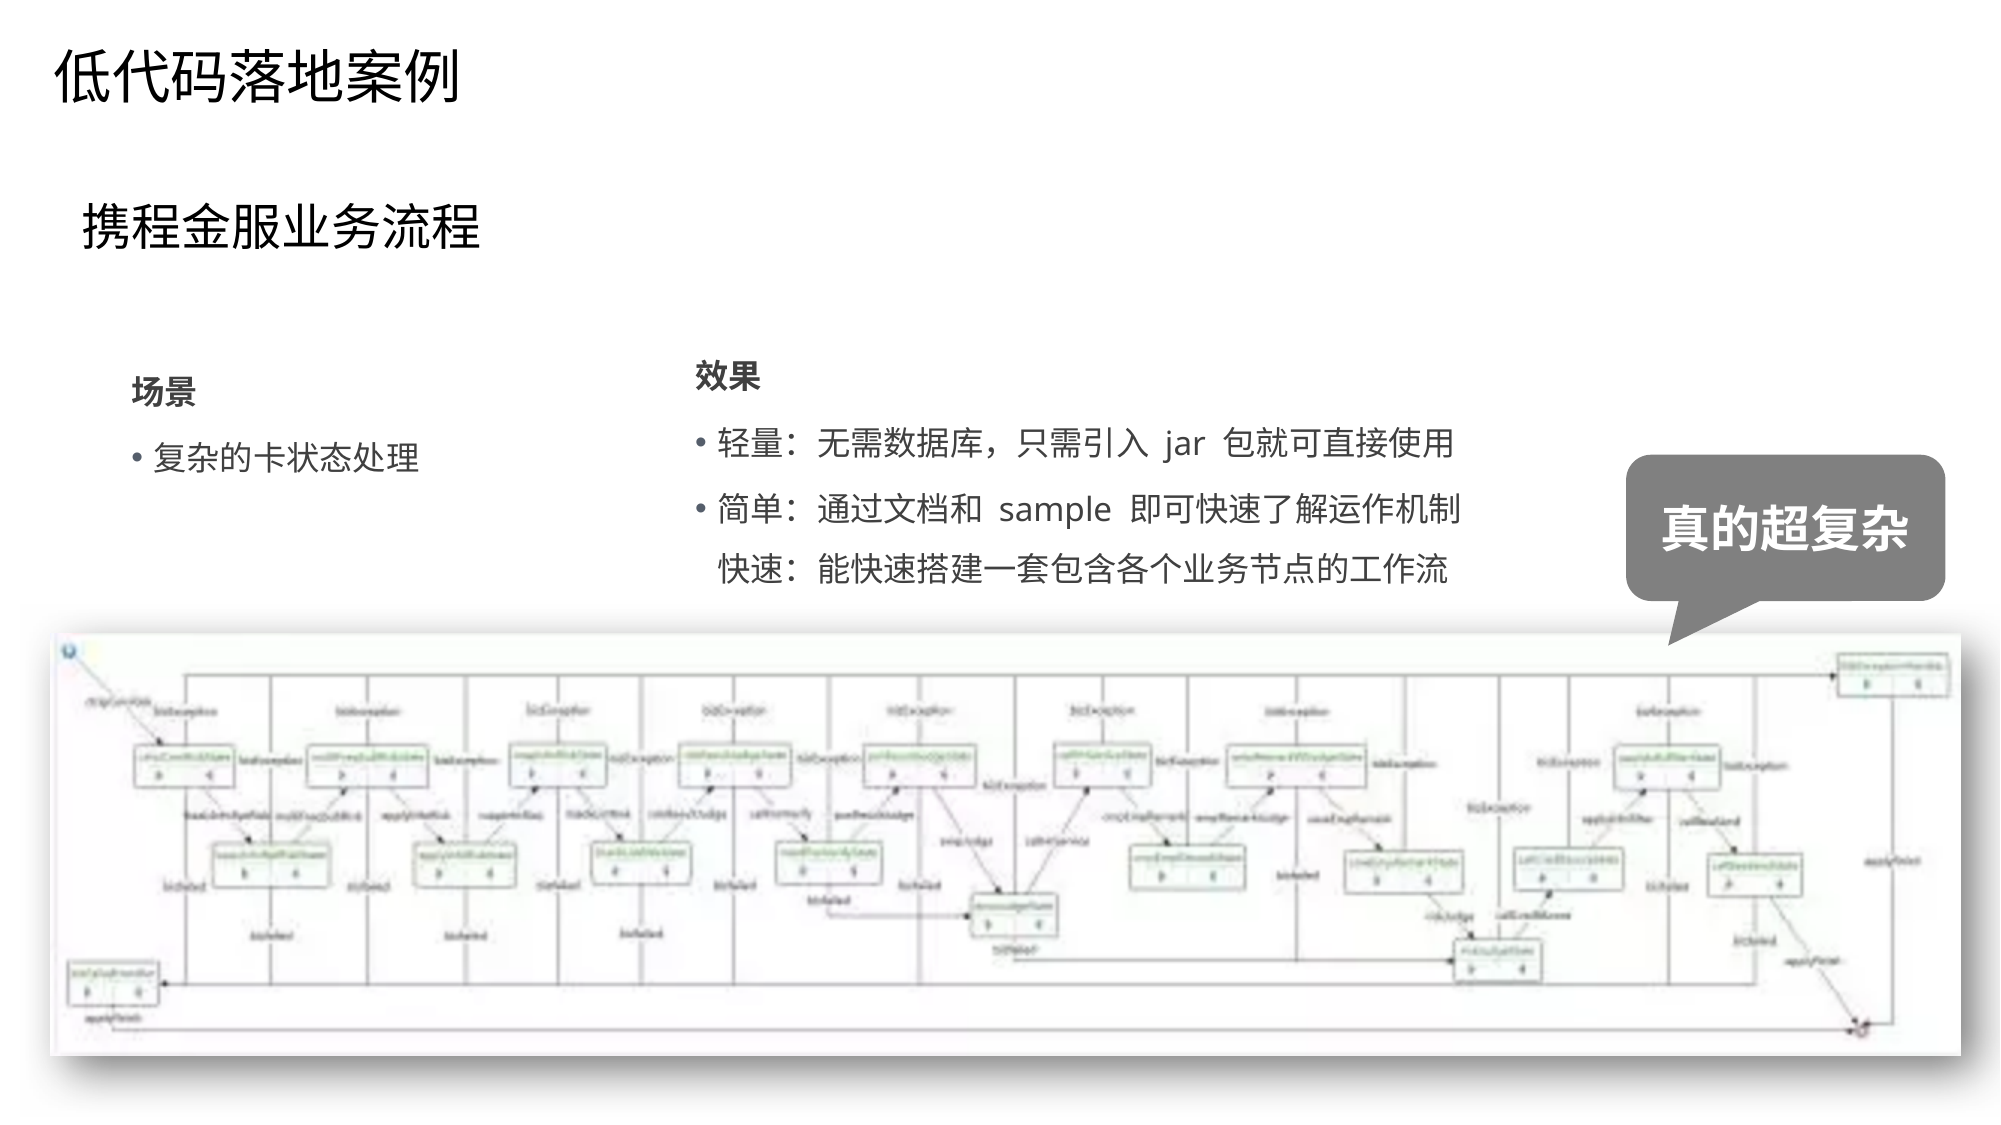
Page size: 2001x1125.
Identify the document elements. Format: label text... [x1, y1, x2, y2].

text_box 真的超复杂 [1626, 454, 1946, 633]
text_box 效果 轻量：无需数据库，只需引入 jar 包就可直接使用 简单：通过文档和 sample 即可快速了解运作机制快速：能快速搭建一套包含各个业务节点的工作流 [680, 327, 1483, 633]
picture [50, 633, 1961, 1056]
text_box 低代码落地案例 [39, 40, 1281, 147]
text_box 携程金服业务流程 [66, 188, 616, 264]
text_box 场景 复杂的卡状态处理 [116, 343, 680, 633]
